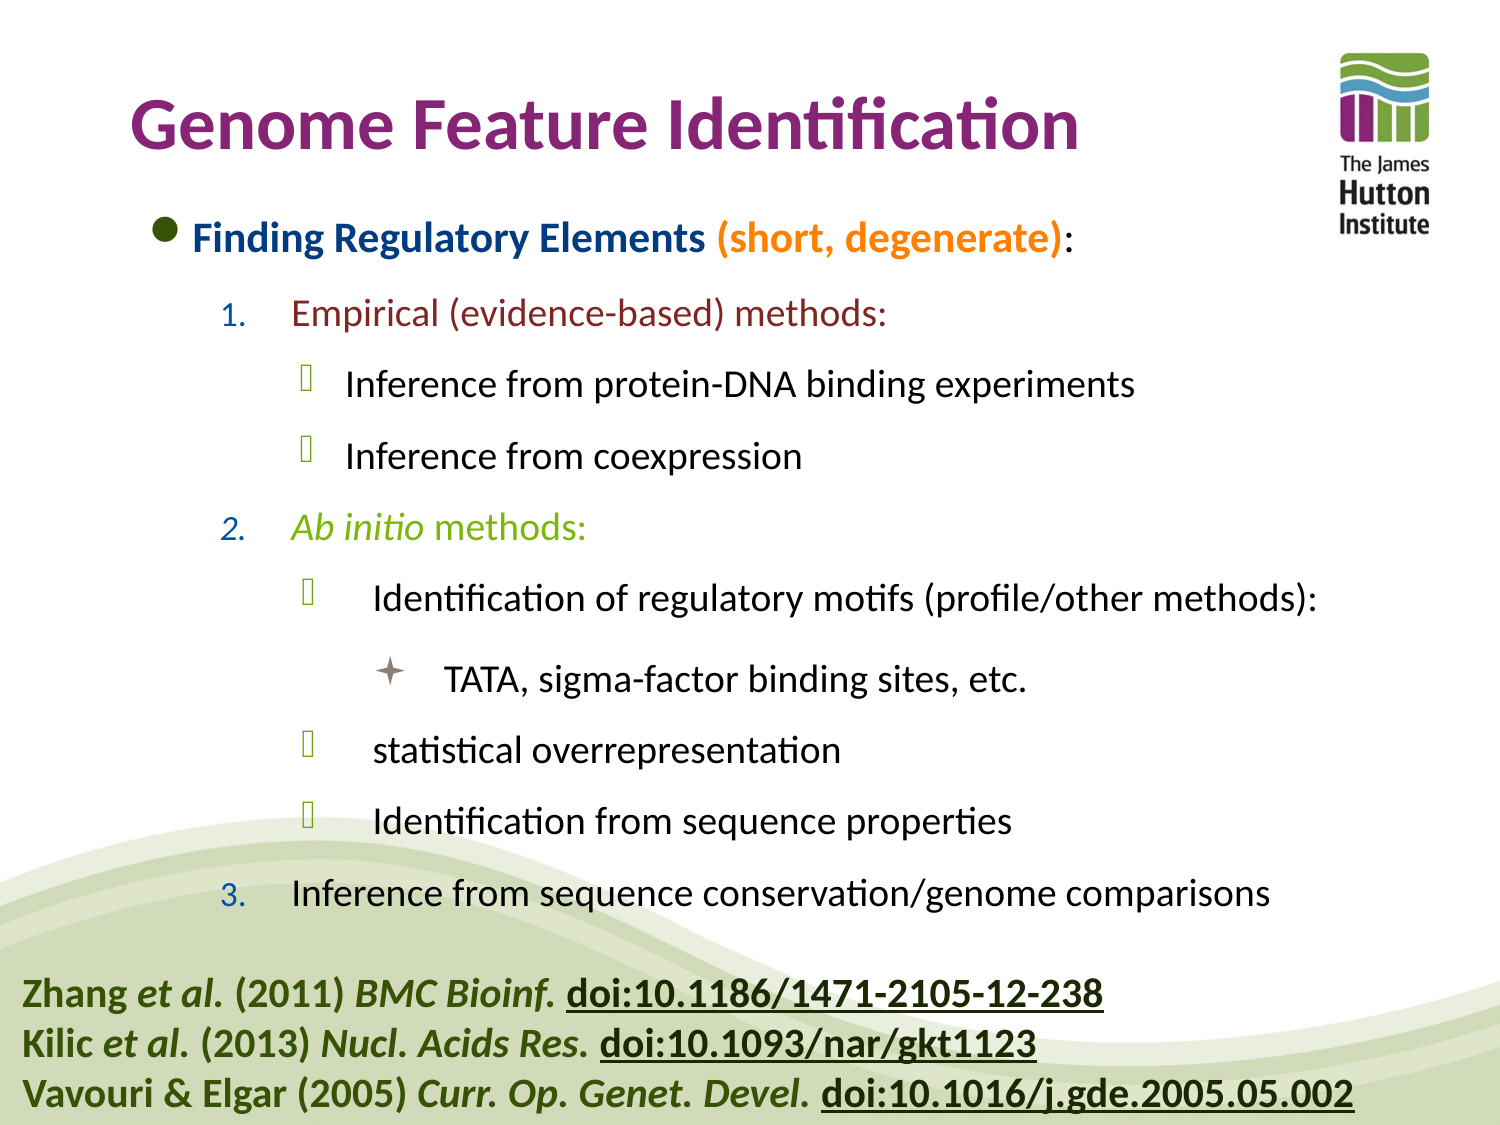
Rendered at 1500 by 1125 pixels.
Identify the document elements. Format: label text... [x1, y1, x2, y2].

list Finding Regulatory Elements (short, degenerate): Empirical (evidence-based) methods: Inference from protein-DNA binding experiments Inference from coexpression Ab initio methods: Identification of regulatory motifs (profile/other methods): TATA, sigma-factor binding sites, etc. statistical overrepresentation Identification from sequence properties Inference from sequence conservation/genome comparisons [130, 190, 1451, 924]
text_box Zhang et al. (2011) BMC Bioinf. doi:10.1186/1471-2105-12-238 Kilic et al. (2013) Nucl. Acids Res. doi:10.1093/nar/gkt1123 Vavouri & Elgar (2005) Curr. Op. Genet. Devel. doi:10.1016/j.gde.2005.05.002 [7, 958, 1370, 1124]
title Genome Feature Identification [130, 65, 1291, 174]
picture [0, 0, 1500, 1125]
